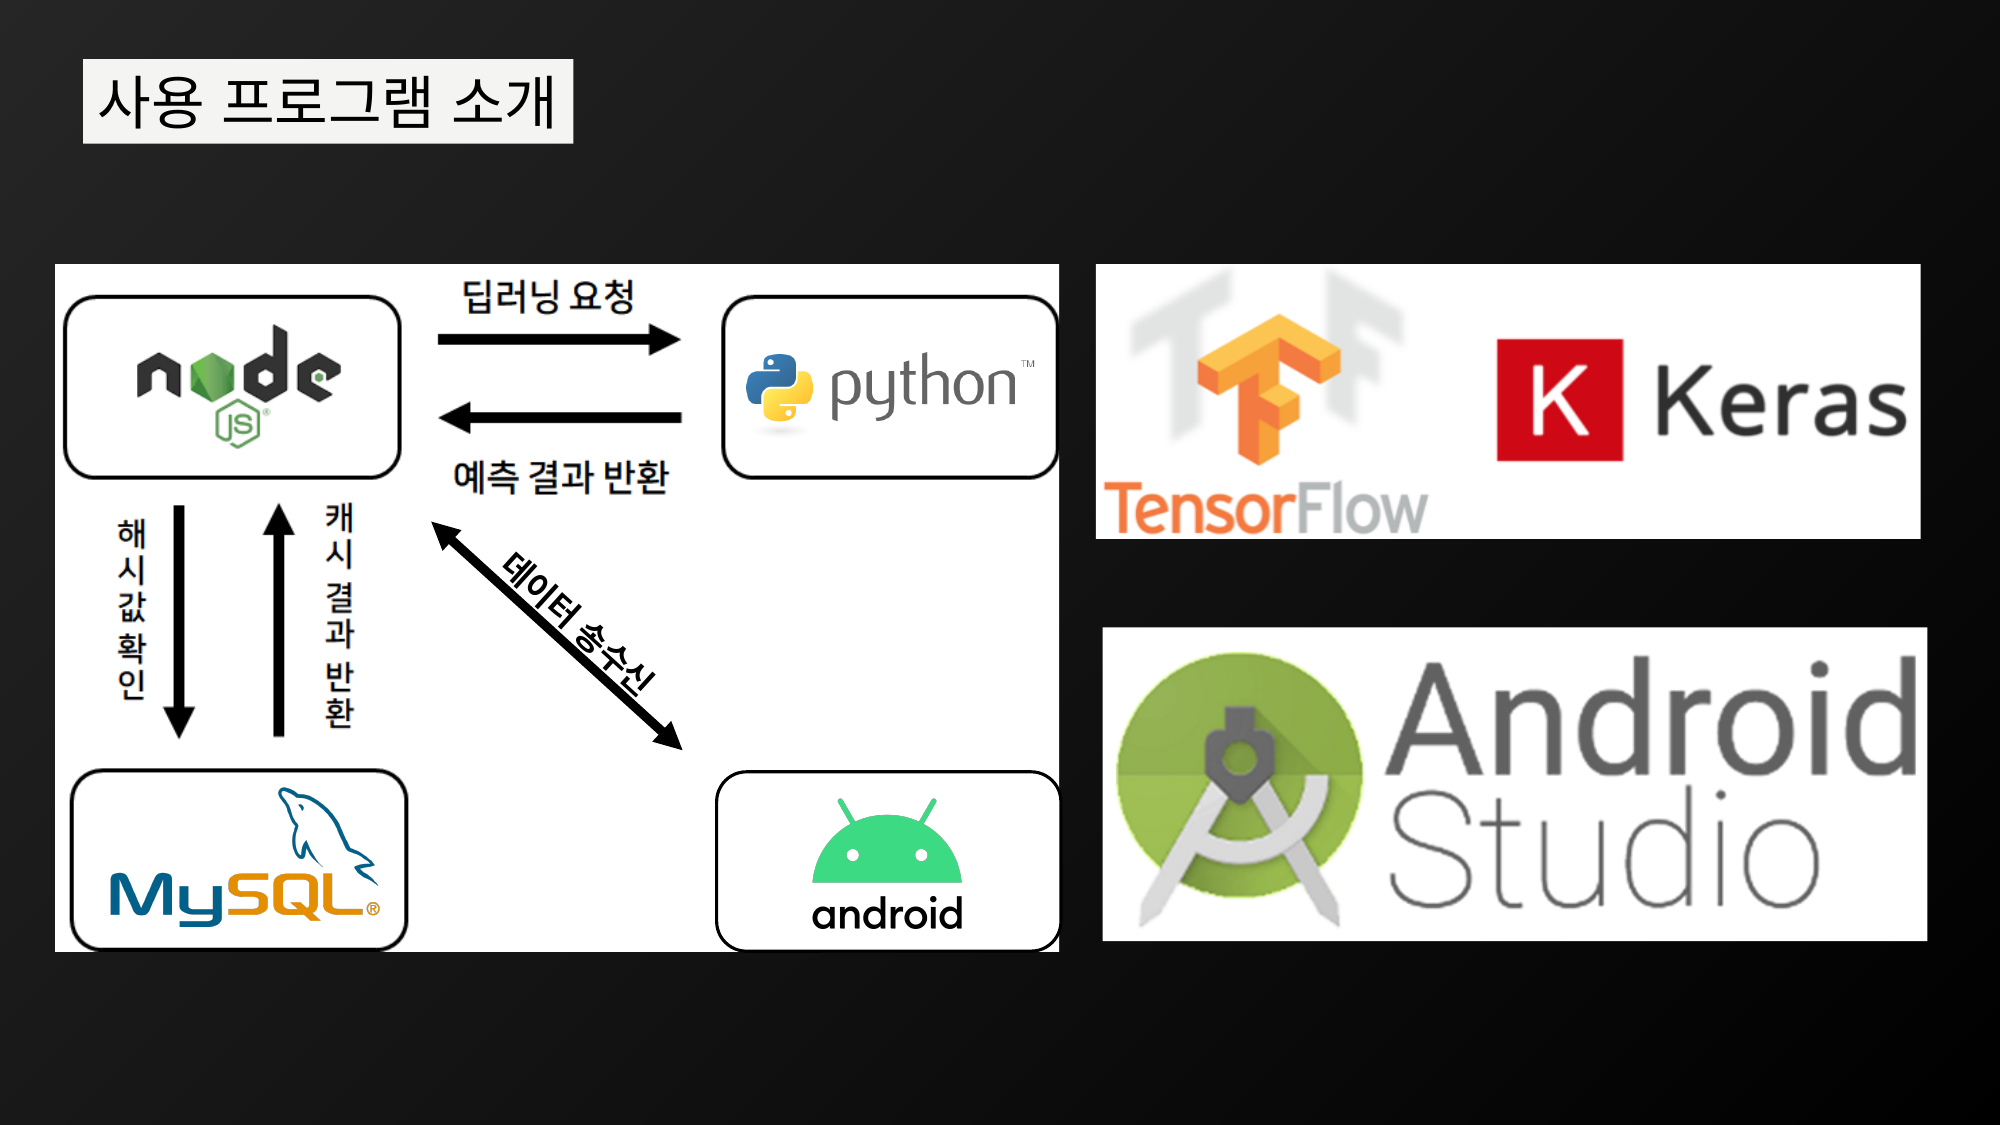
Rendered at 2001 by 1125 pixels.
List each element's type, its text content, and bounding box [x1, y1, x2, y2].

text_box 사용 프로그램 소개 [83, 59, 574, 144]
text_box [1100, 625, 1104, 943]
picture [1095, 264, 1921, 539]
picture [736, 347, 1042, 445]
picture [1108, 622, 1928, 942]
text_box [54, 264, 1062, 952]
